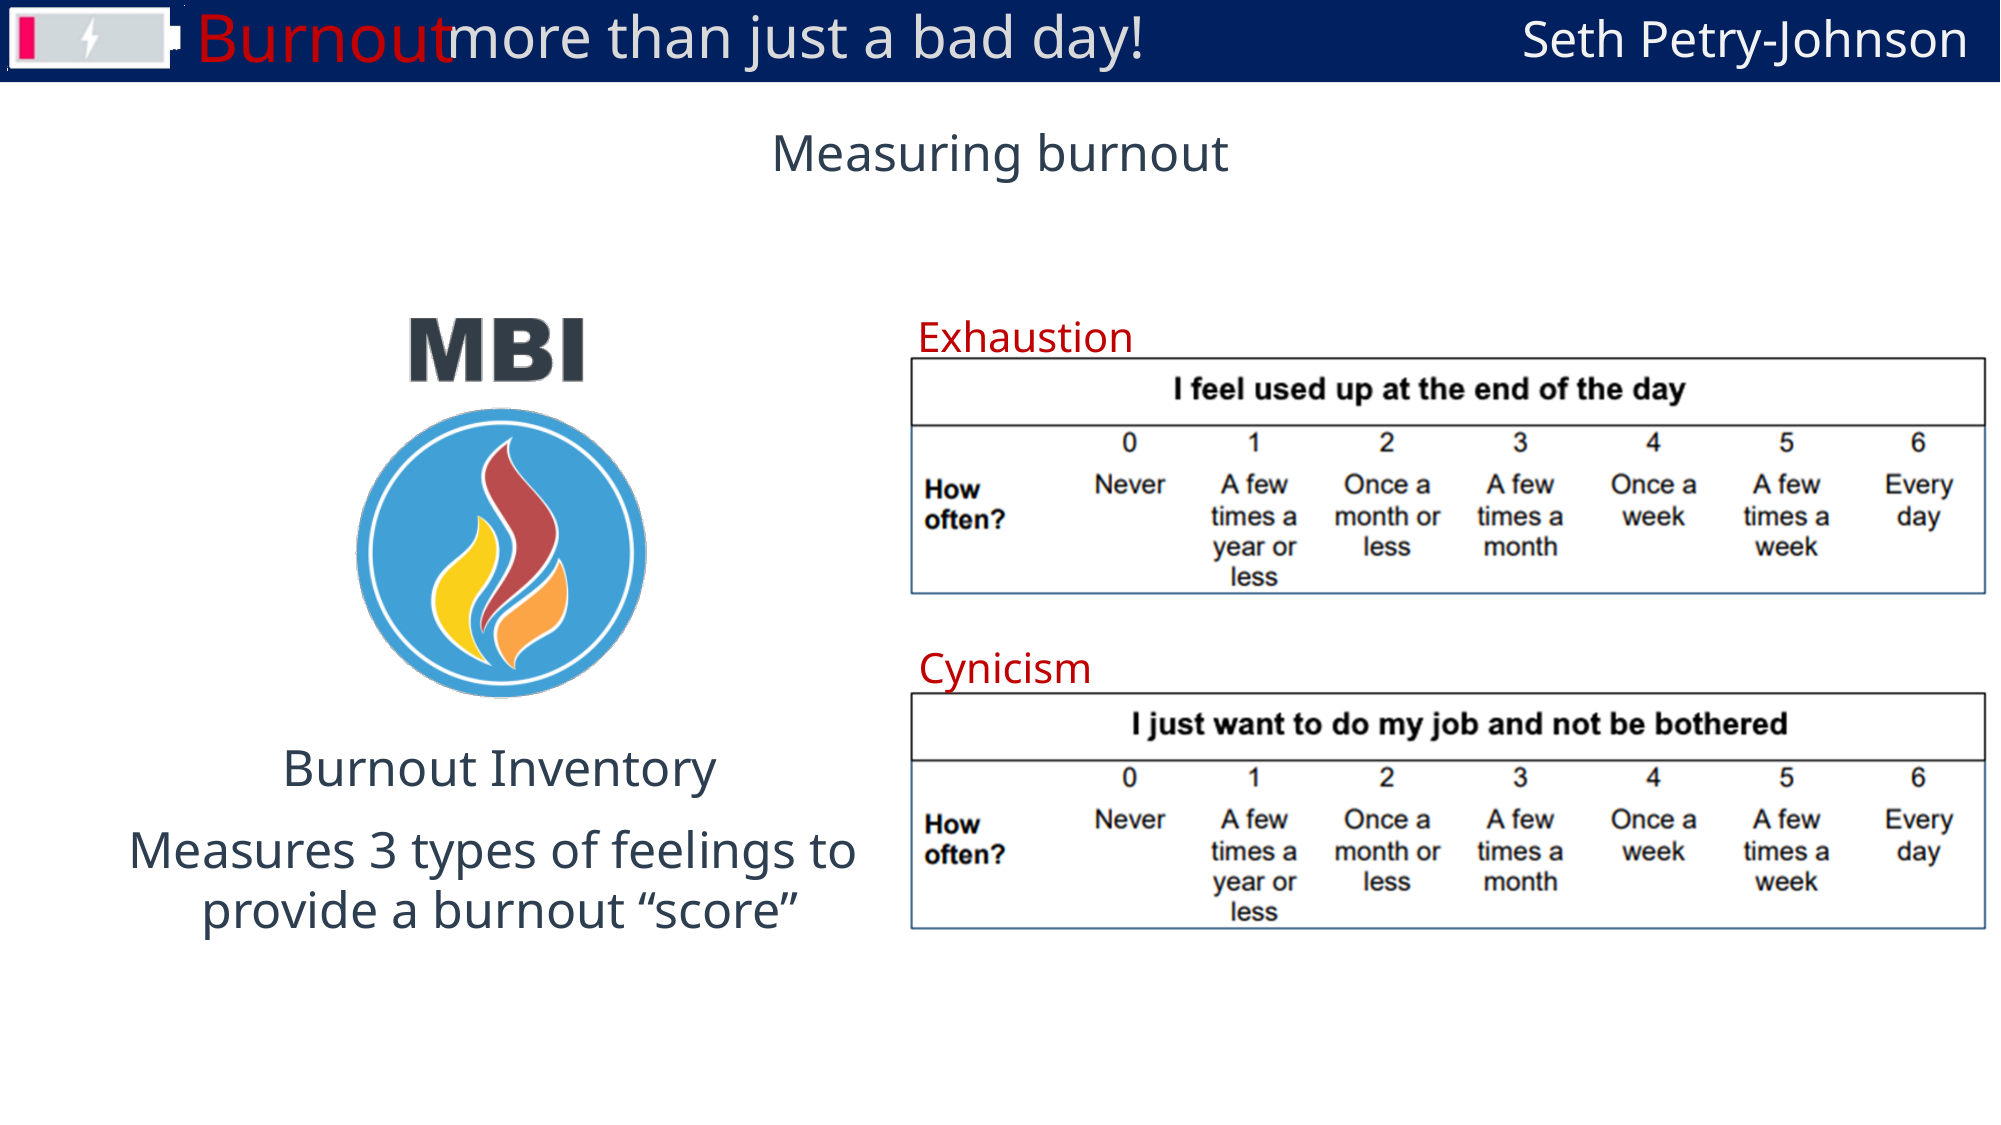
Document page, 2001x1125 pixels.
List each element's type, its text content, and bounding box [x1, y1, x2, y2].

text_box Exhaustion [902, 303, 1150, 334]
text_box Cynicism [903, 634, 1108, 669]
picture [884, 334, 2000, 616]
picture [884, 669, 2000, 951]
picture [7, 5, 185, 71]
text_box Seth Petry-Johnson [1296, 0, 2000, 75]
text_box Burnout Inventory [0, 728, 884, 804]
text_box Burnout [0, 0, 825, 83]
text_box Measures 3 types of feelings to provide a burnout “score” [0, 811, 884, 947]
picture [343, 309, 657, 704]
text_box Measuring burnout [549, 113, 1453, 189]
text_box more than just a bad day! [825, 0, 1296, 78]
text_box [825, 75, 2000, 83]
